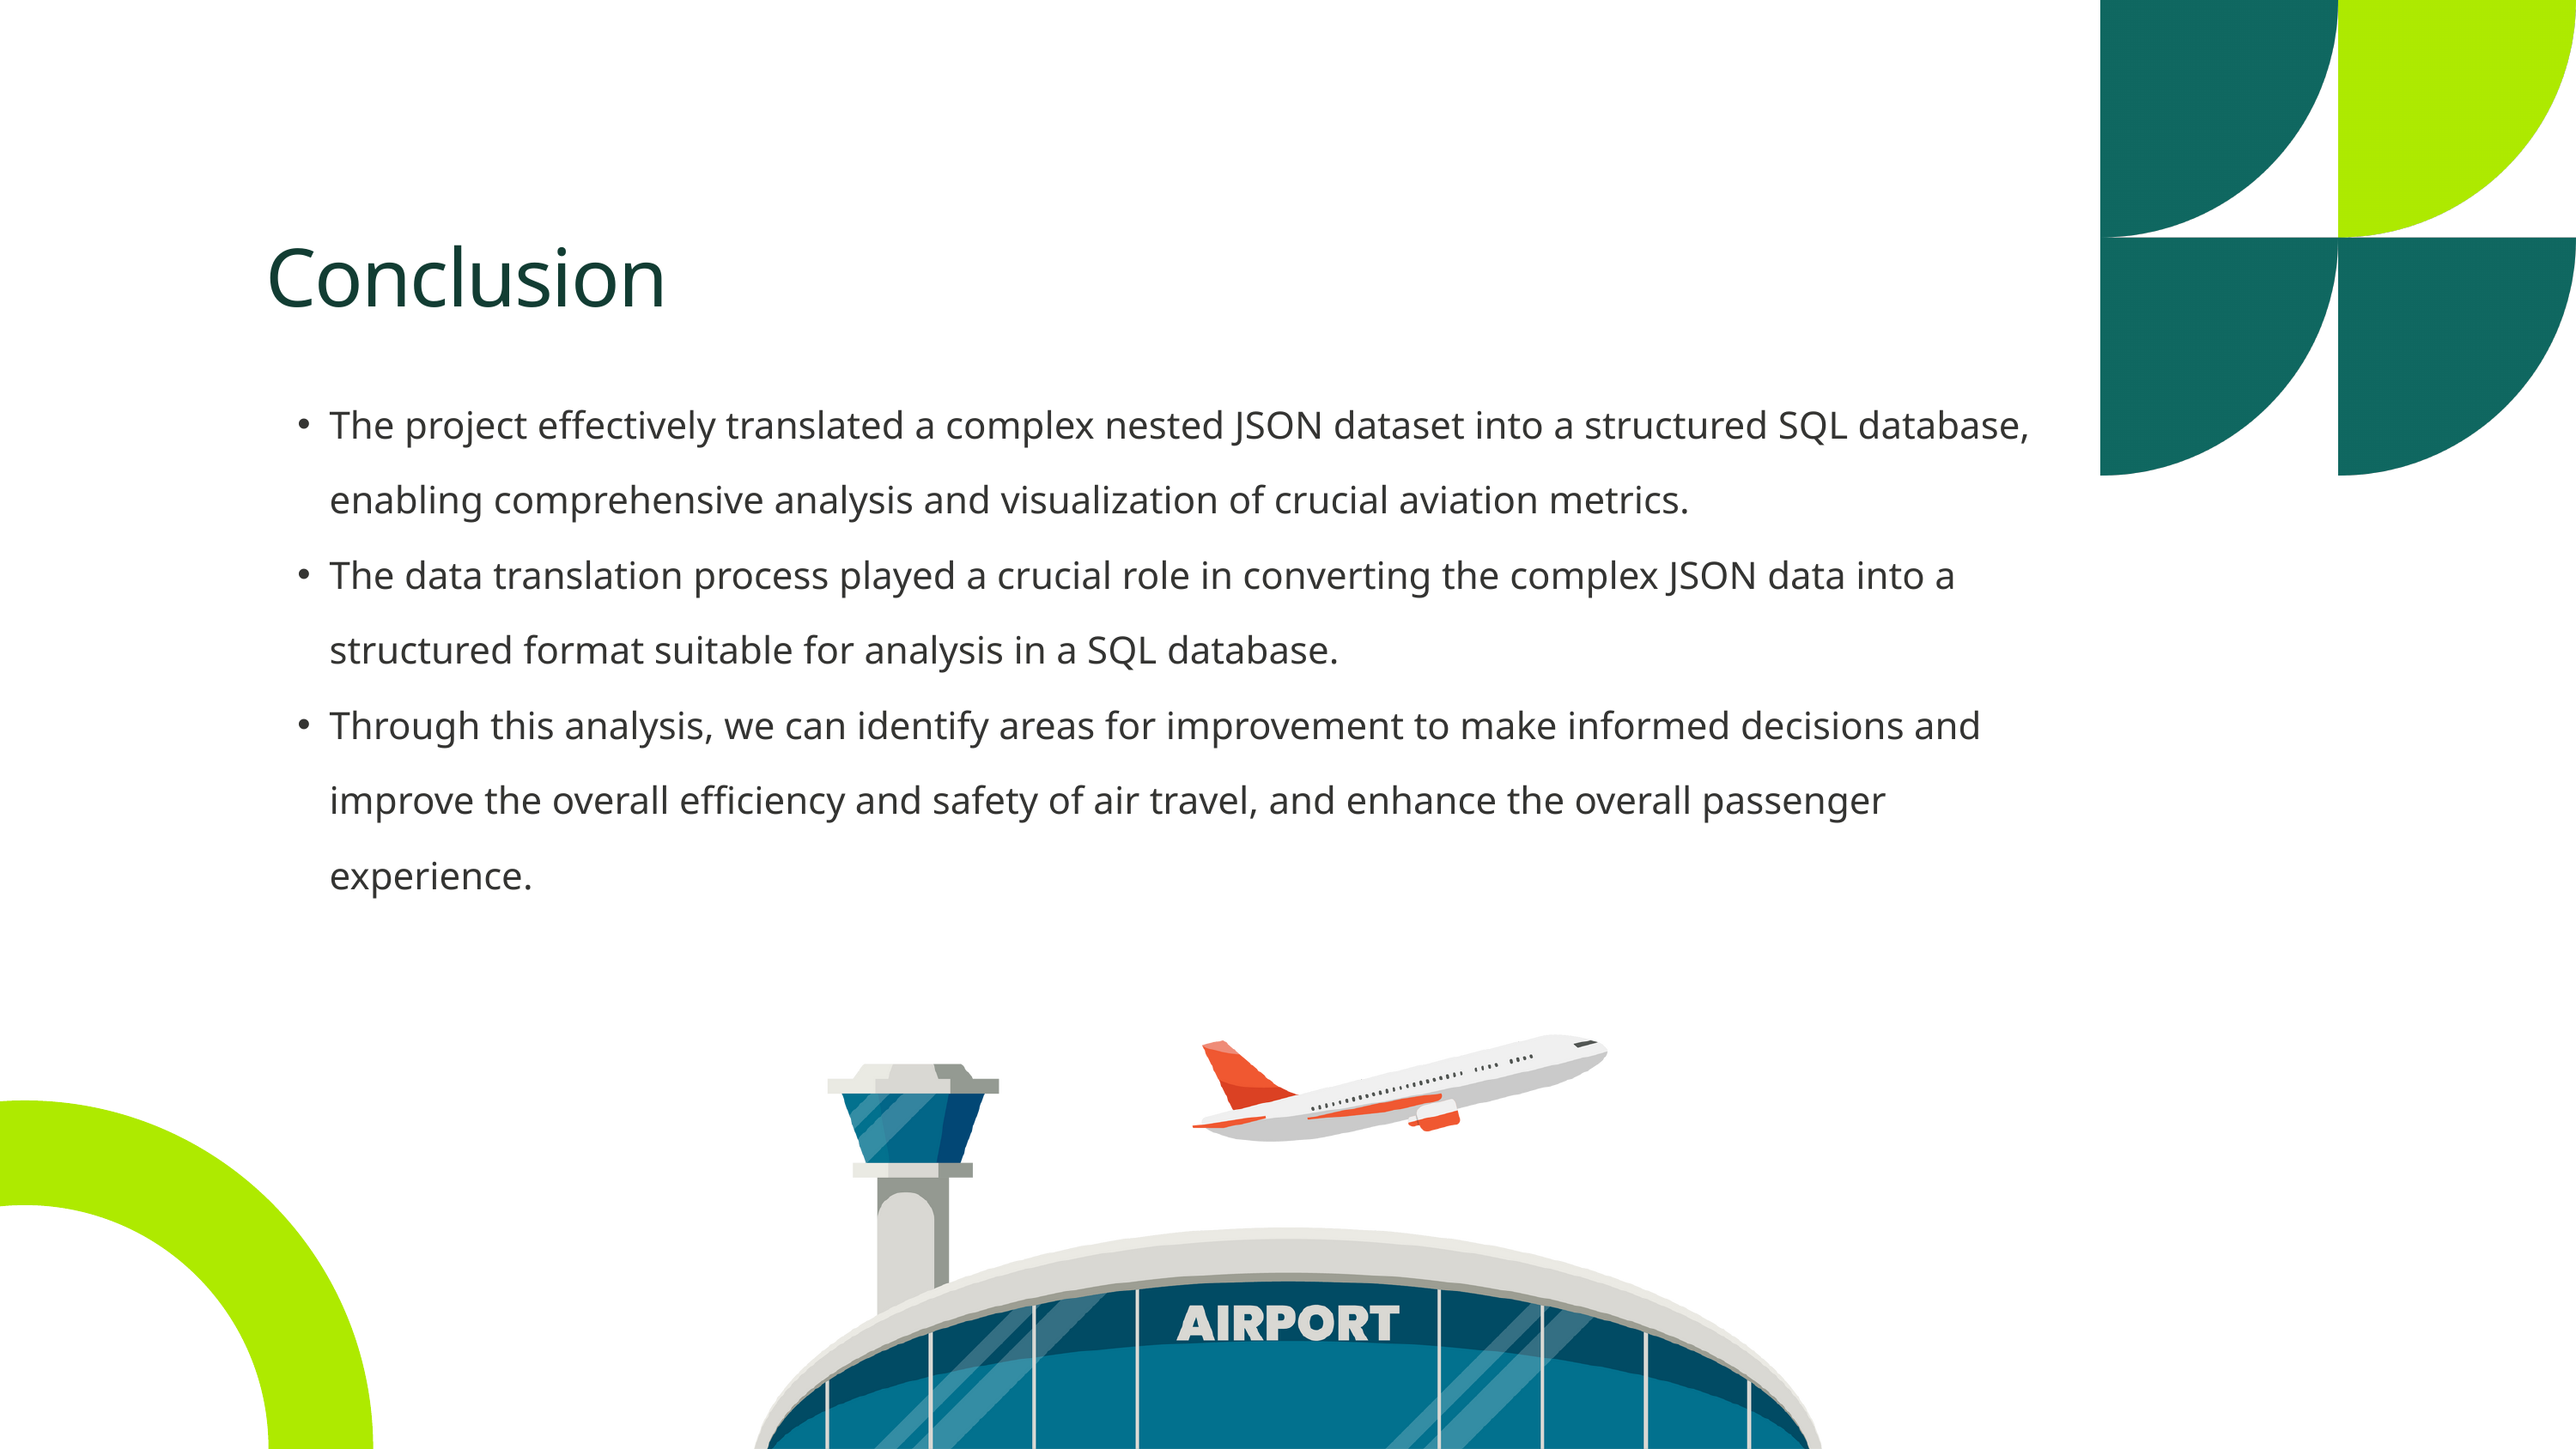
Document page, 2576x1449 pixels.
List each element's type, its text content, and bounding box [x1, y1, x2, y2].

text_box [754, 1034, 1822, 1449]
text_box [2099, 0, 2576, 476]
text_box Conclusion [265, 209, 1151, 324]
text_box The project effectively translated a complex nested JSON dataset into a structured SQL database, enabling comprehensive analysis and visualization of crucial aviation metrics. The data translation process played a crucial role in converting the complex JSON data into a structured format suitable for analysis in a SQL database. Through this analysis, we can identify areas for improvement to make informed decisions and improve the overall efficiency and safety of air travel, and enhance the overall passenger experience. [265, 371, 2073, 897]
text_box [0, 1152, 321, 1449]
